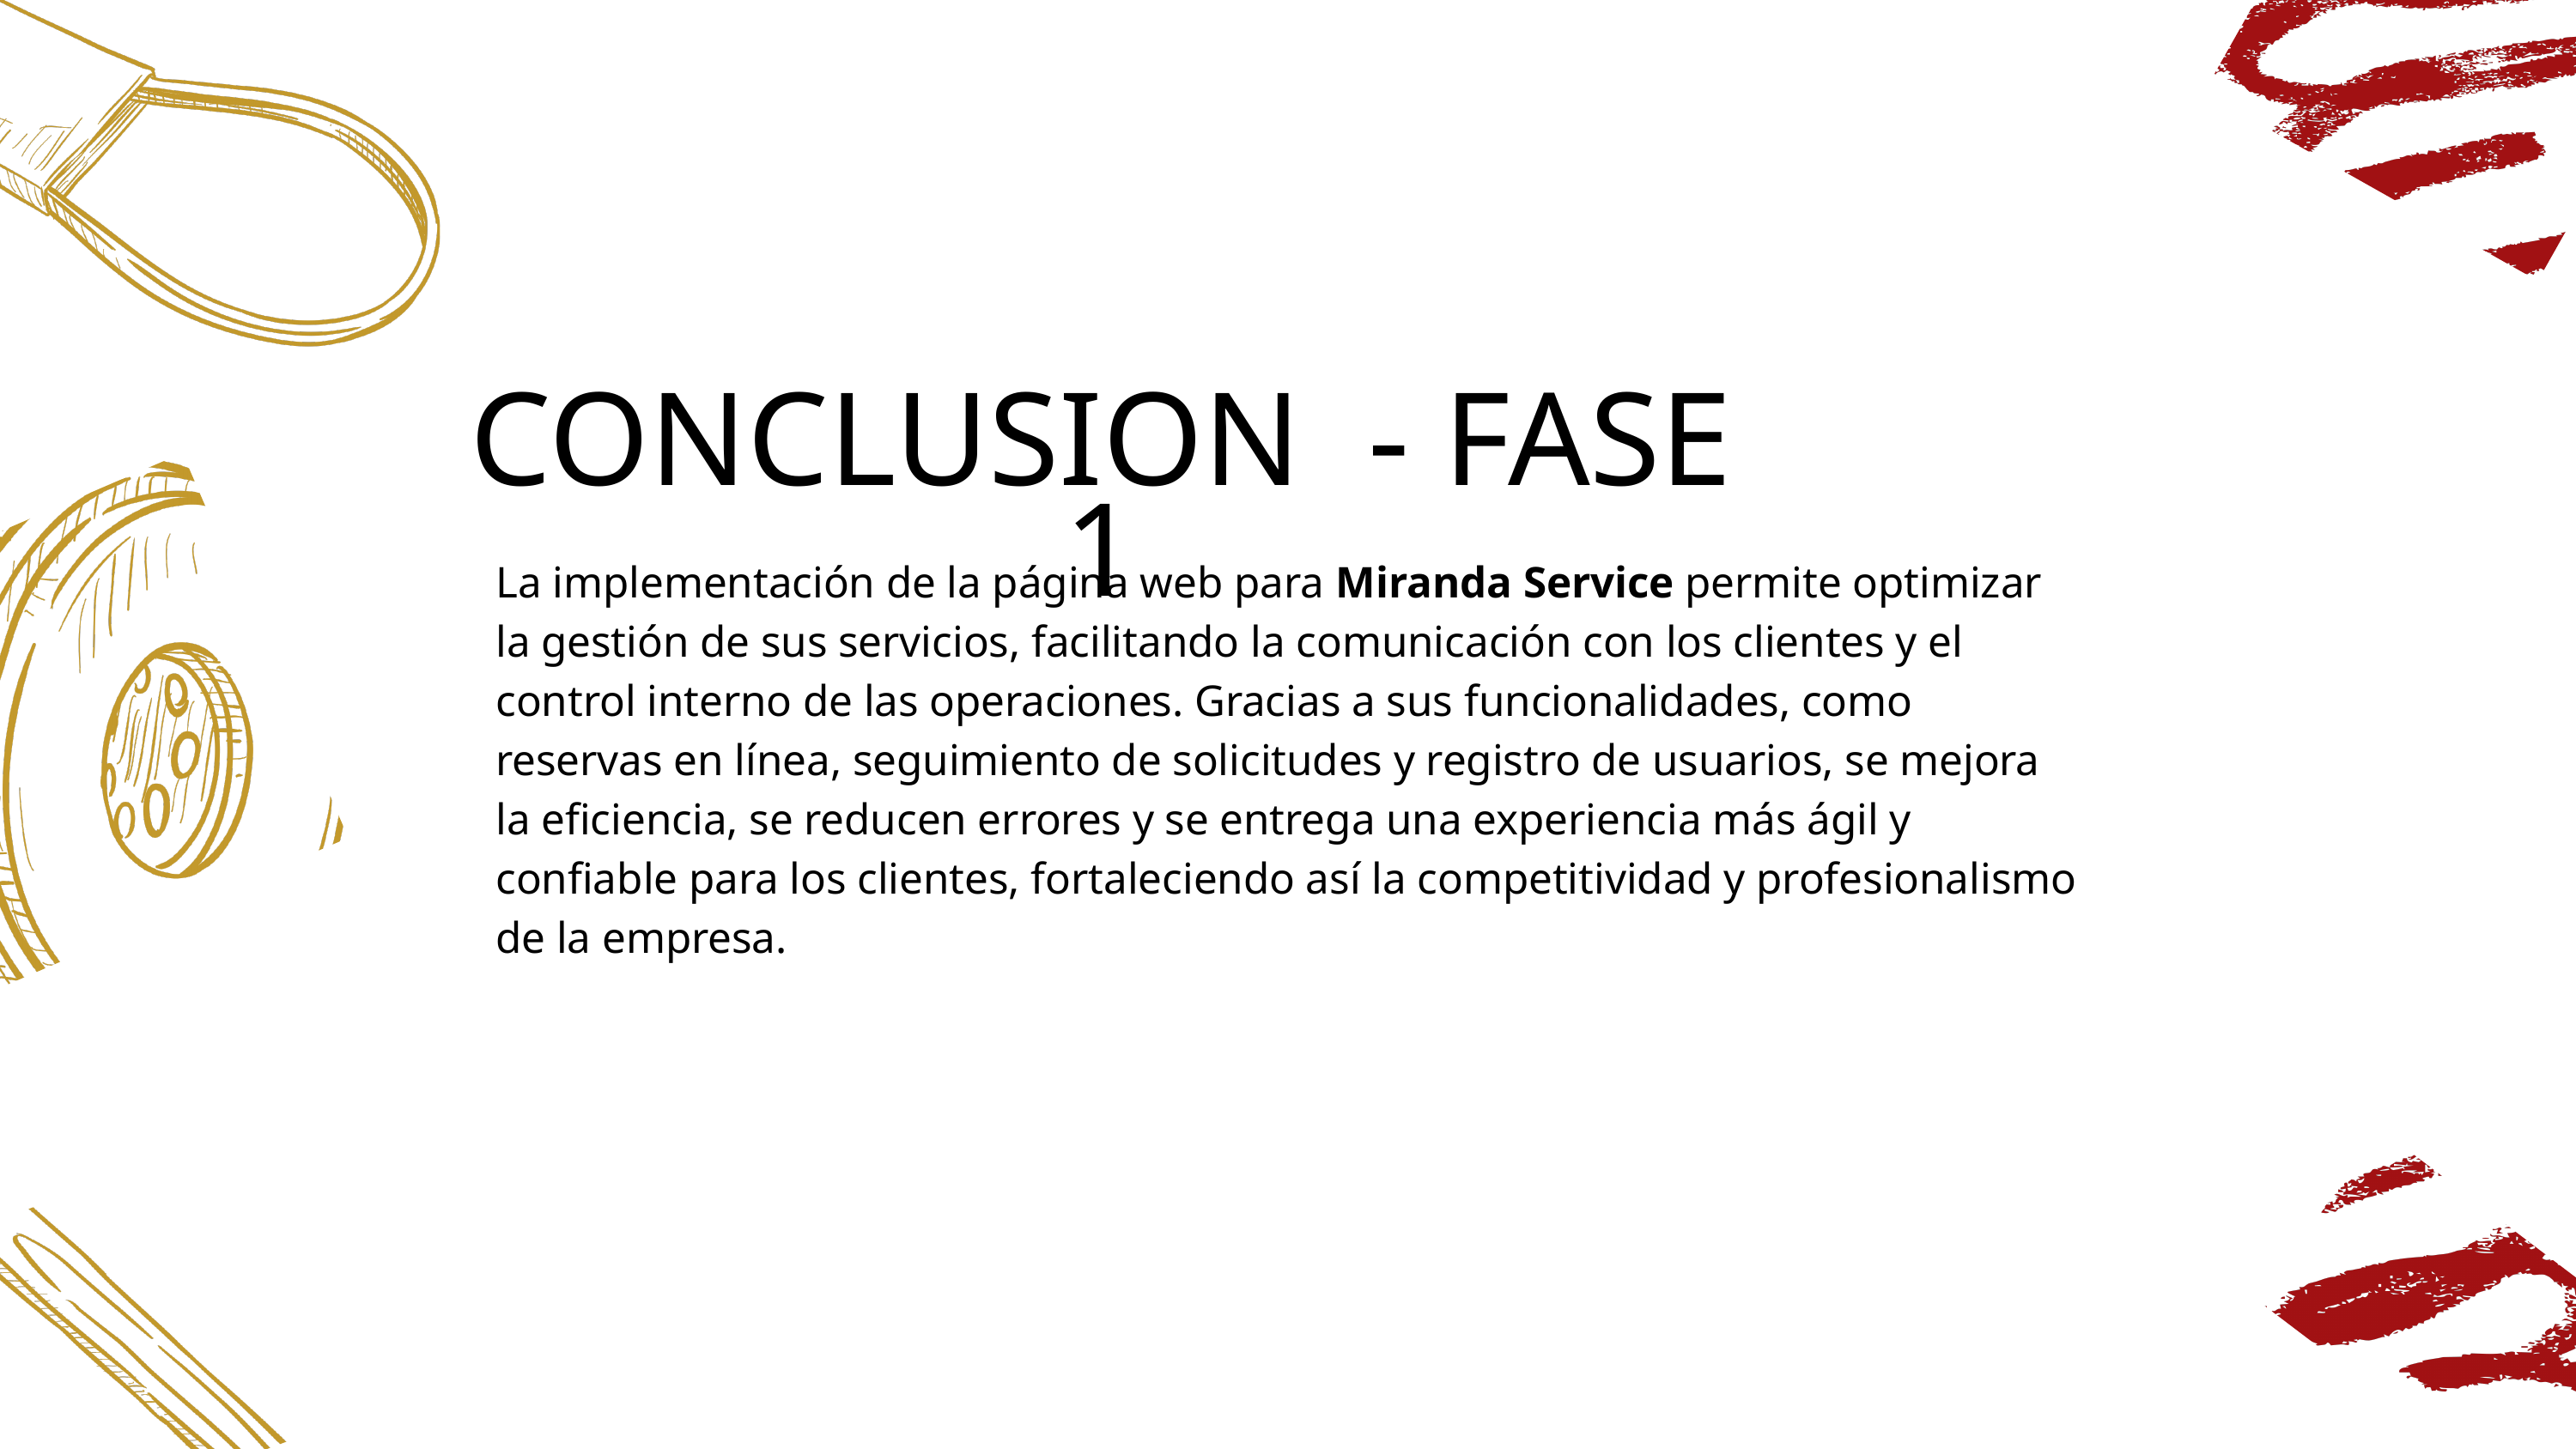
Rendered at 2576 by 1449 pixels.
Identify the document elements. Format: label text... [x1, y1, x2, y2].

text_box [2255, 1131, 2576, 1449]
text_box La implementación de la página web para Miranda Service permite optimizar la gestión de sus servicios, facilitando la comunicación con los clientes y el control interno de las operaciones. Gracias a sus funcionalidades, como reservas en línea, seguimiento de solicitudes y registro de usuarios, se mejora la eficiencia, se reducen errores y se entrega una experiencia más ágil y confiable para los clientes, fortaleciendo así la competitividad y profesionalismo de la empresa. [495, 546, 2081, 962]
text_box CONCLUSION - FASE 1 [453, 400, 1750, 622]
text_box [2203, 0, 2576, 282]
text_box [0, 1094, 440, 1449]
text_box [0, 452, 349, 988]
text_box [0, 0, 440, 347]
